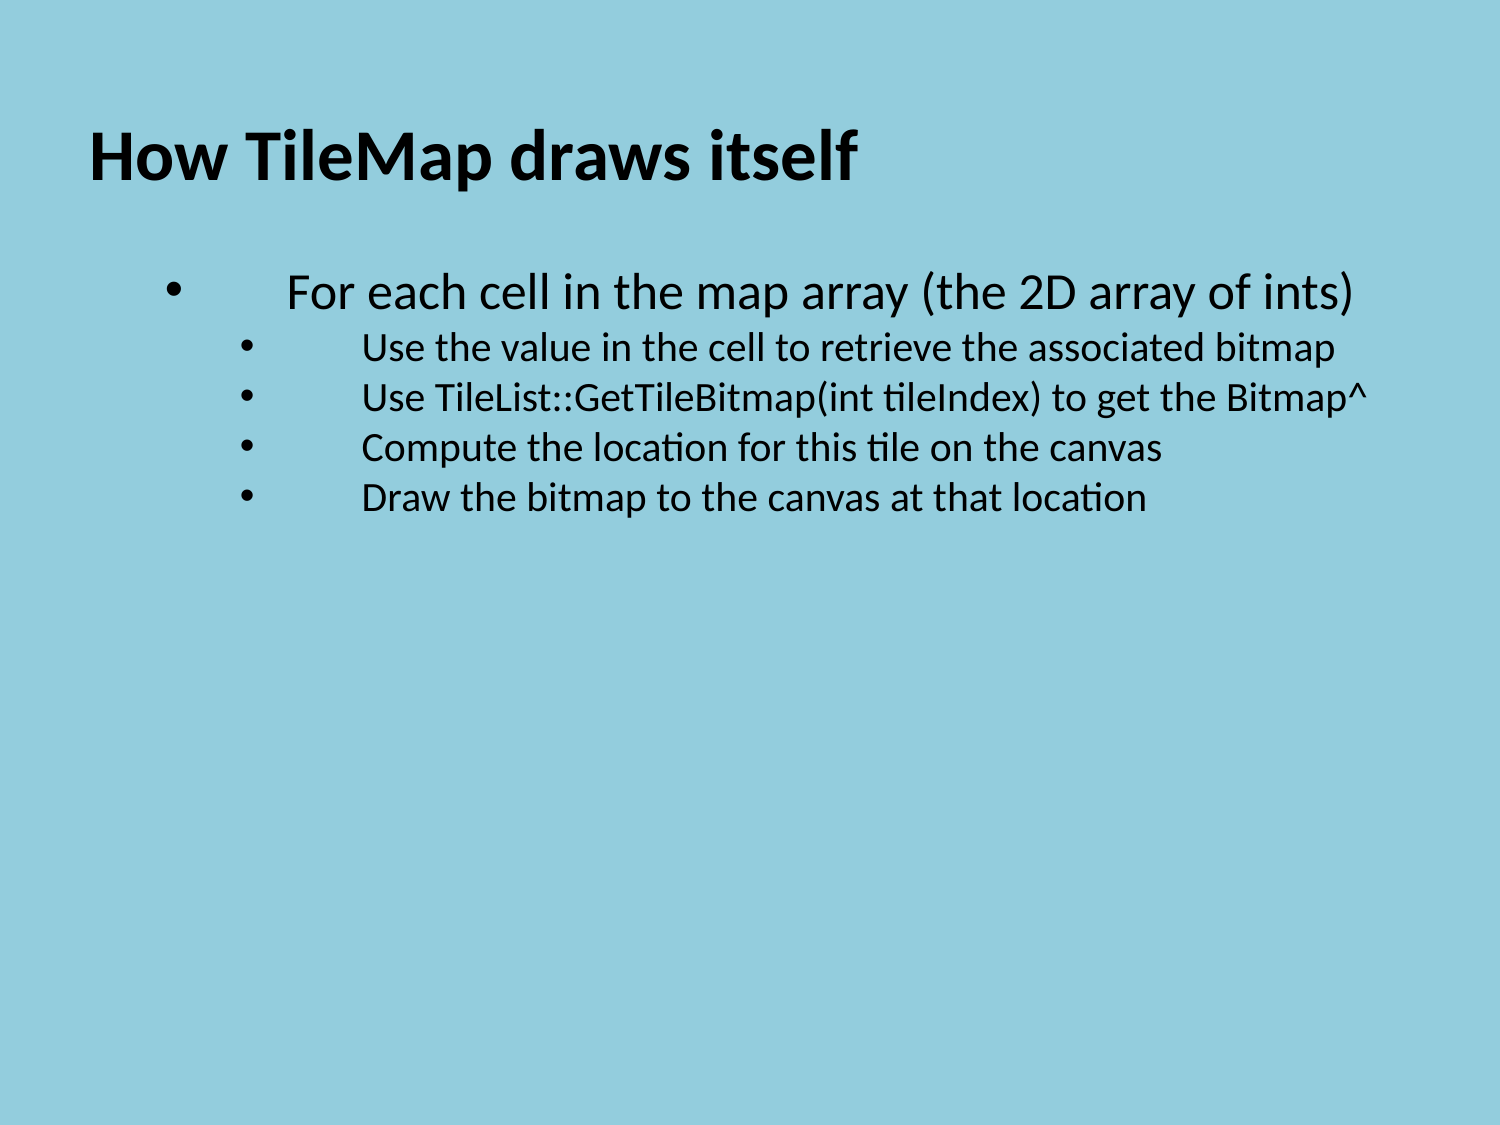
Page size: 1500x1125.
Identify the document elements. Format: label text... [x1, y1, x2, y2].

text_box How TileMap draws itself For each cell in the map array (the 2D array of ints) Use the value in the cell to retrieve the associated bitmap Use TileList::GetTileBitmap(int tileIndex) to get the Bitmap^ Compute the location for this tile on the canvas Draw the bitmap to the canvas at that location [0, 0, 1500, 528]
